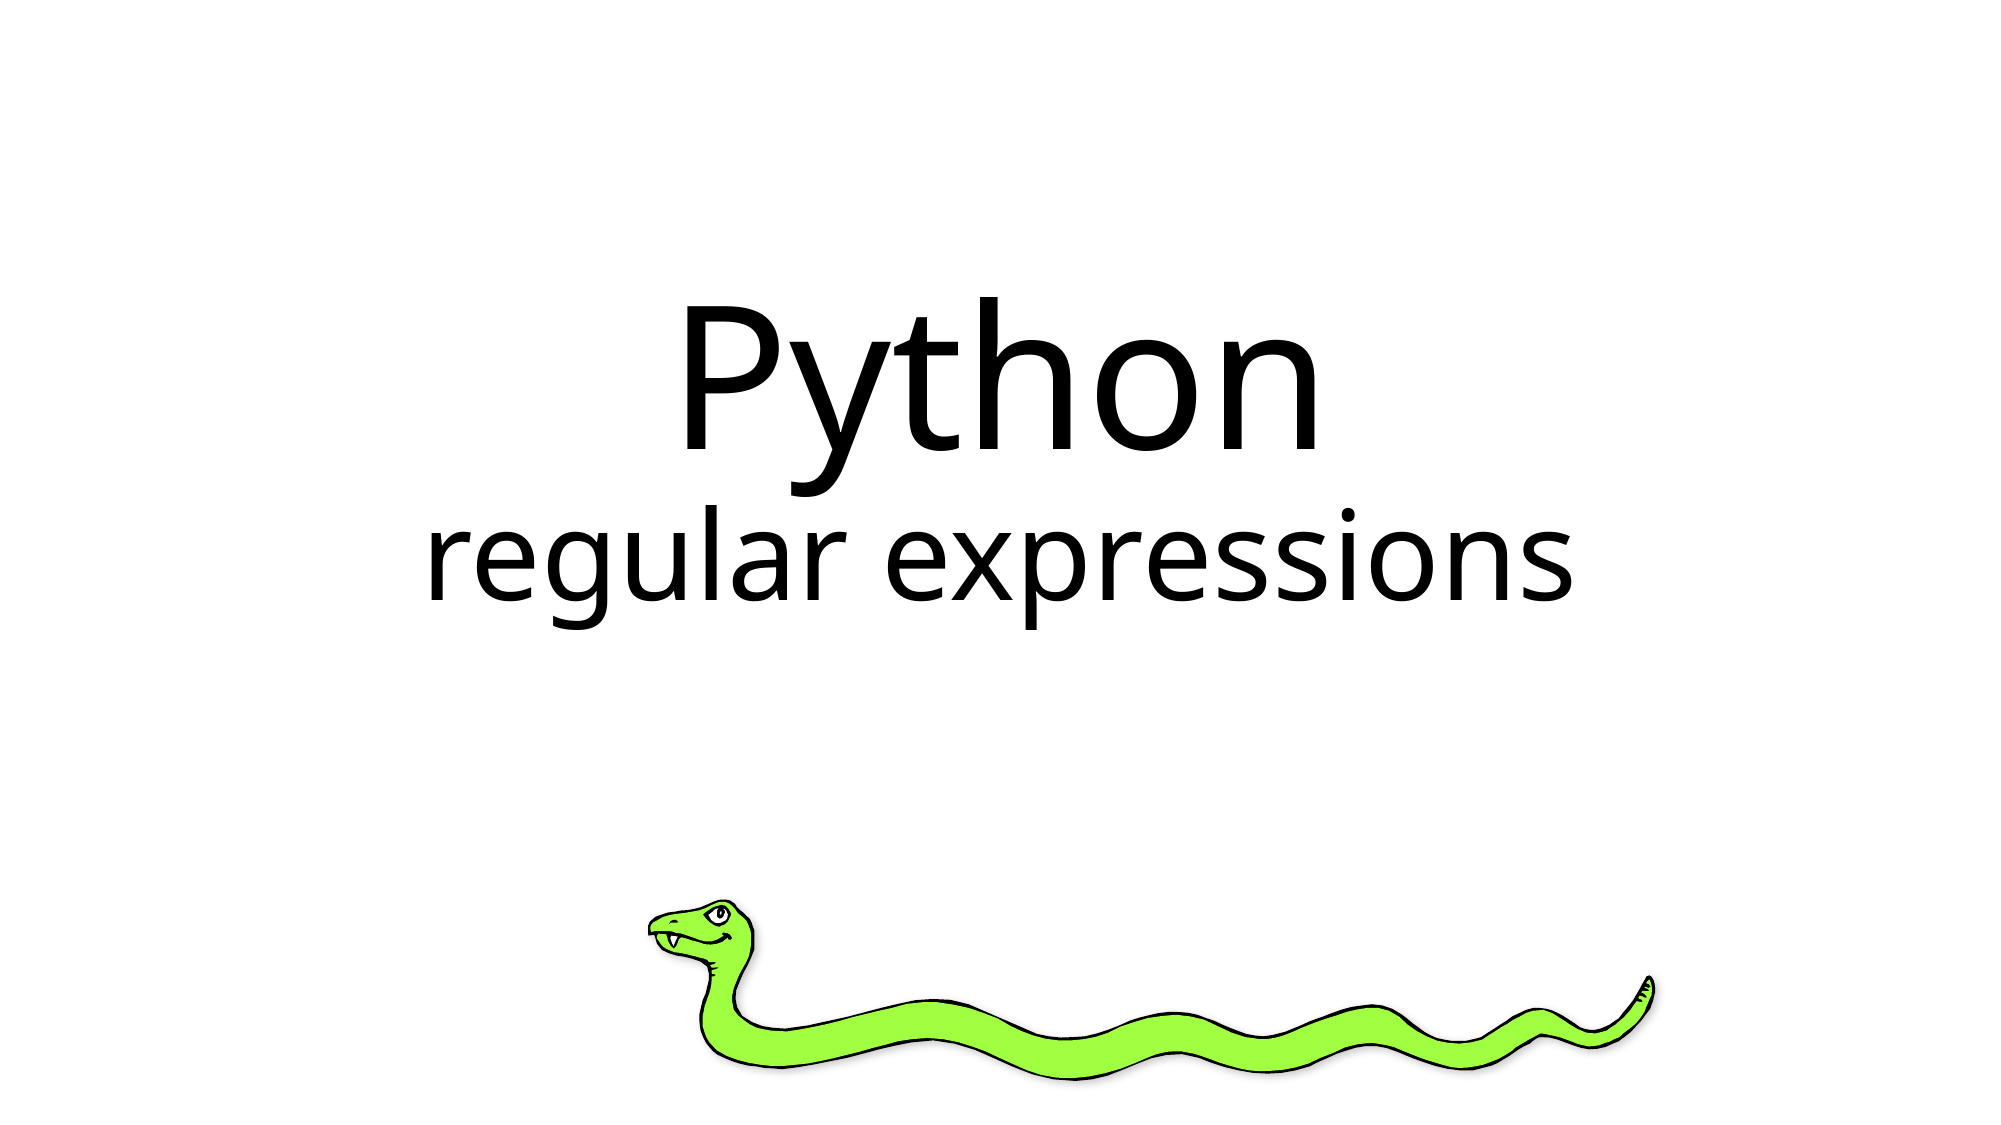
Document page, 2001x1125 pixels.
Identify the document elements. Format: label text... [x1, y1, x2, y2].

title Python regular expressions [362, 249, 1638, 875]
picture [647, 890, 1675, 1088]
